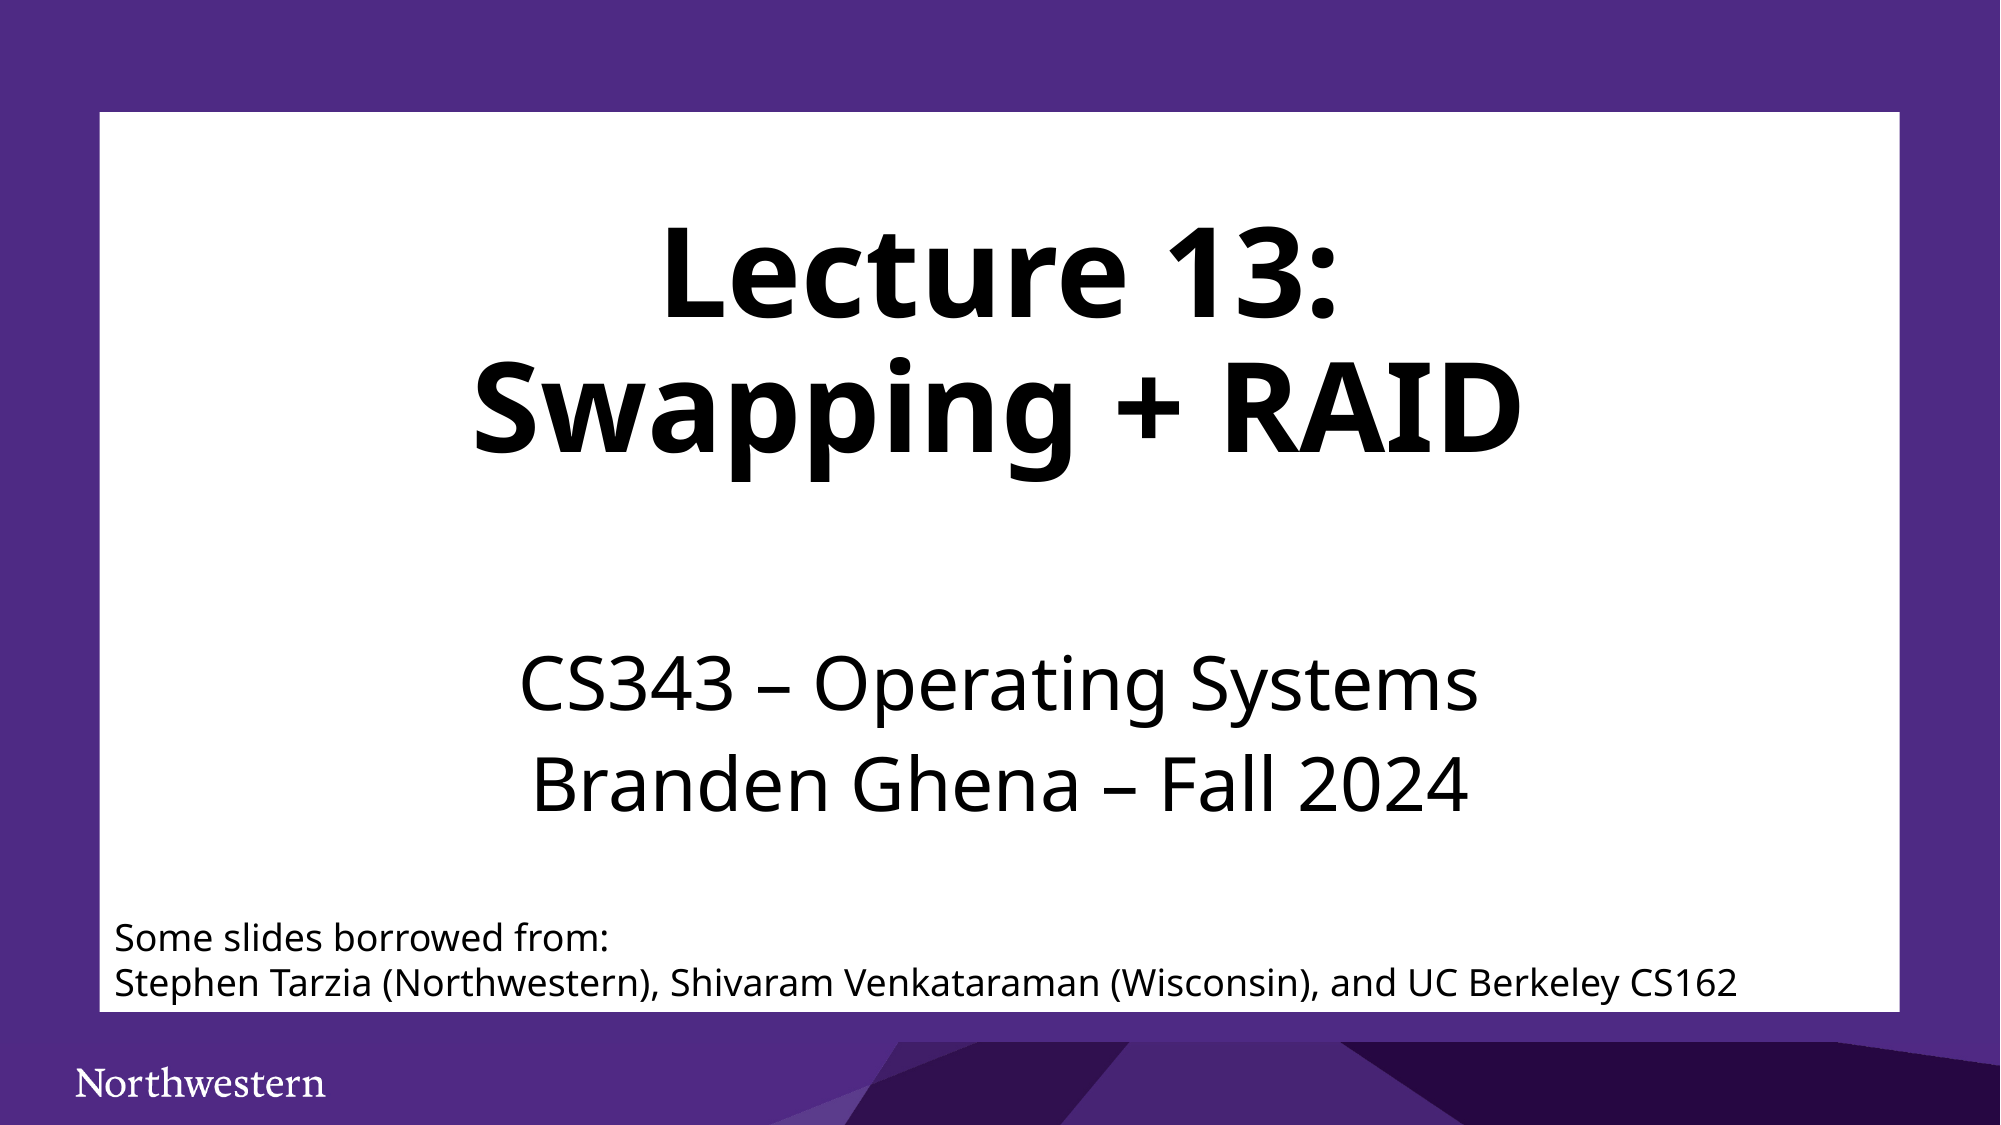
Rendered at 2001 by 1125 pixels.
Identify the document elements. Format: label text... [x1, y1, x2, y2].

title Lecture 13: Swapping + RAID [99, 112, 1900, 488]
picture [0, 1042, 2000, 1125]
subtitle CS343 – Operating Systems Branden Ghena – Fall 2024 [99, 637, 1900, 863]
text_box Some slides borrowed from: Stephen Tarzia (Northwestern), Shivaram Venkataraman (Wisconsin), and UC Berkeley CS162 [99, 906, 1900, 1012]
